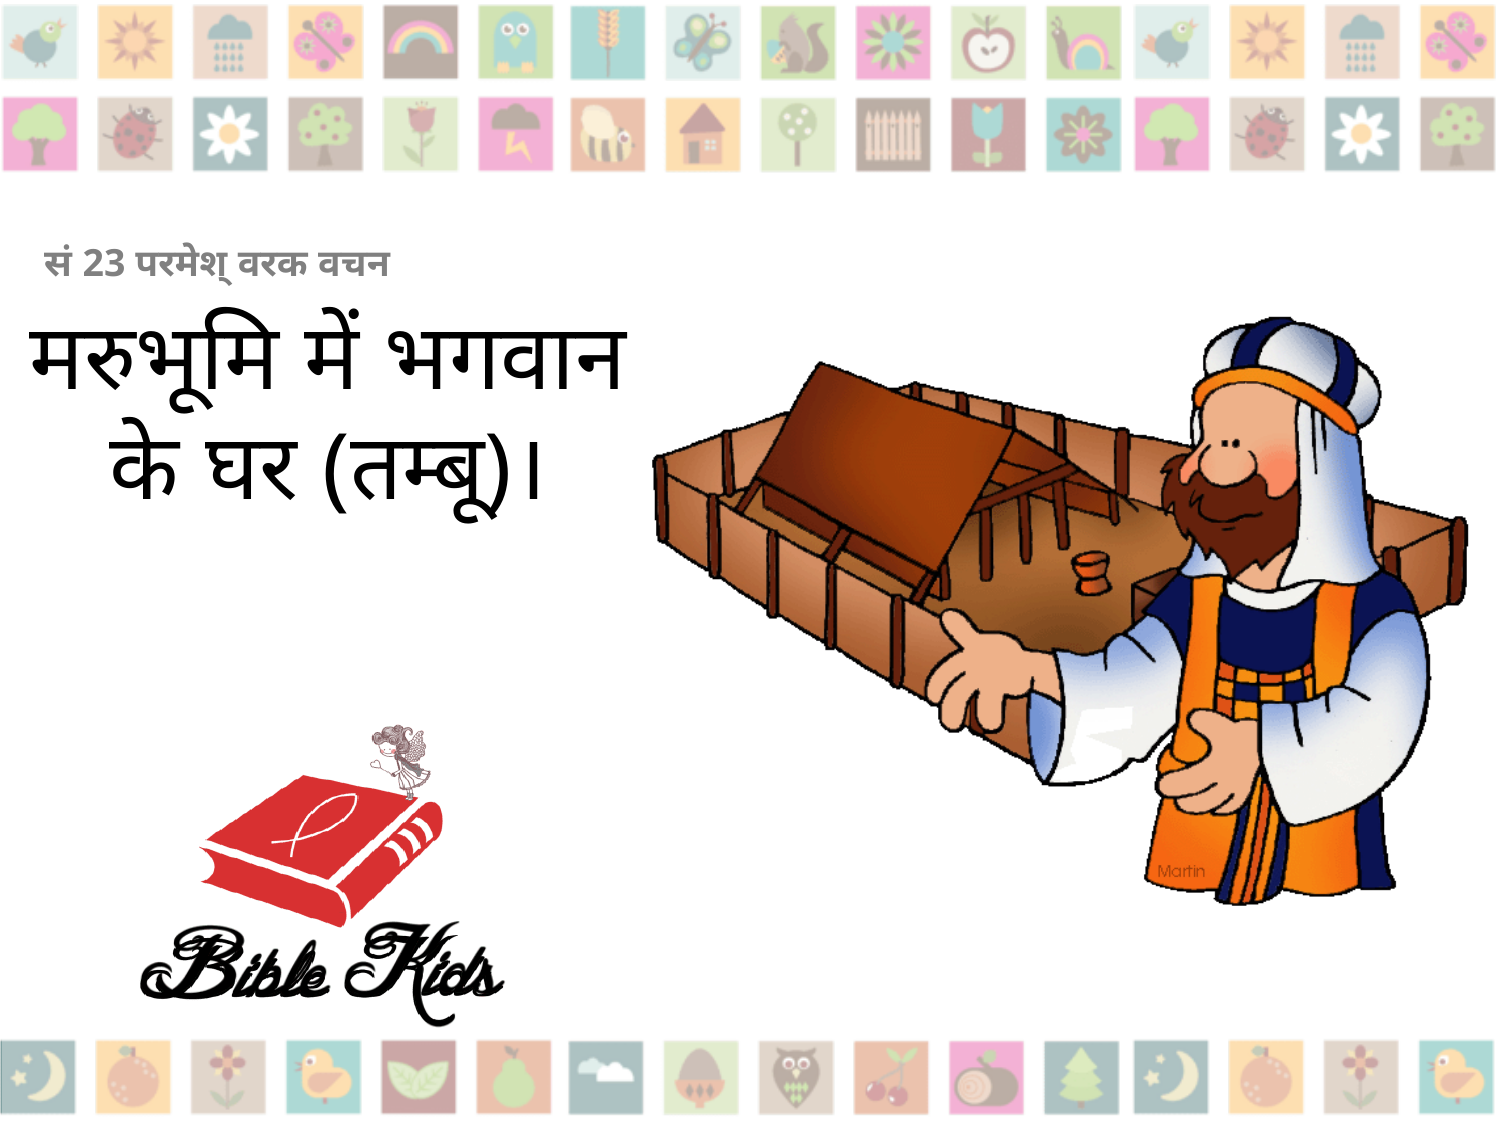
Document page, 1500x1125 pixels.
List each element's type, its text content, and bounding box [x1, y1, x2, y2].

text_box मरुभूमि में भगवान के घर (तम्बू)। [5, 290, 651, 526]
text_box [0, 1028, 1500, 1118]
text_box सं 23 परमेश् वरक वचन [29, 231, 514, 290]
picture [634, 300, 1484, 923]
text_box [0, 3, 1500, 181]
picture [115, 692, 542, 1056]
